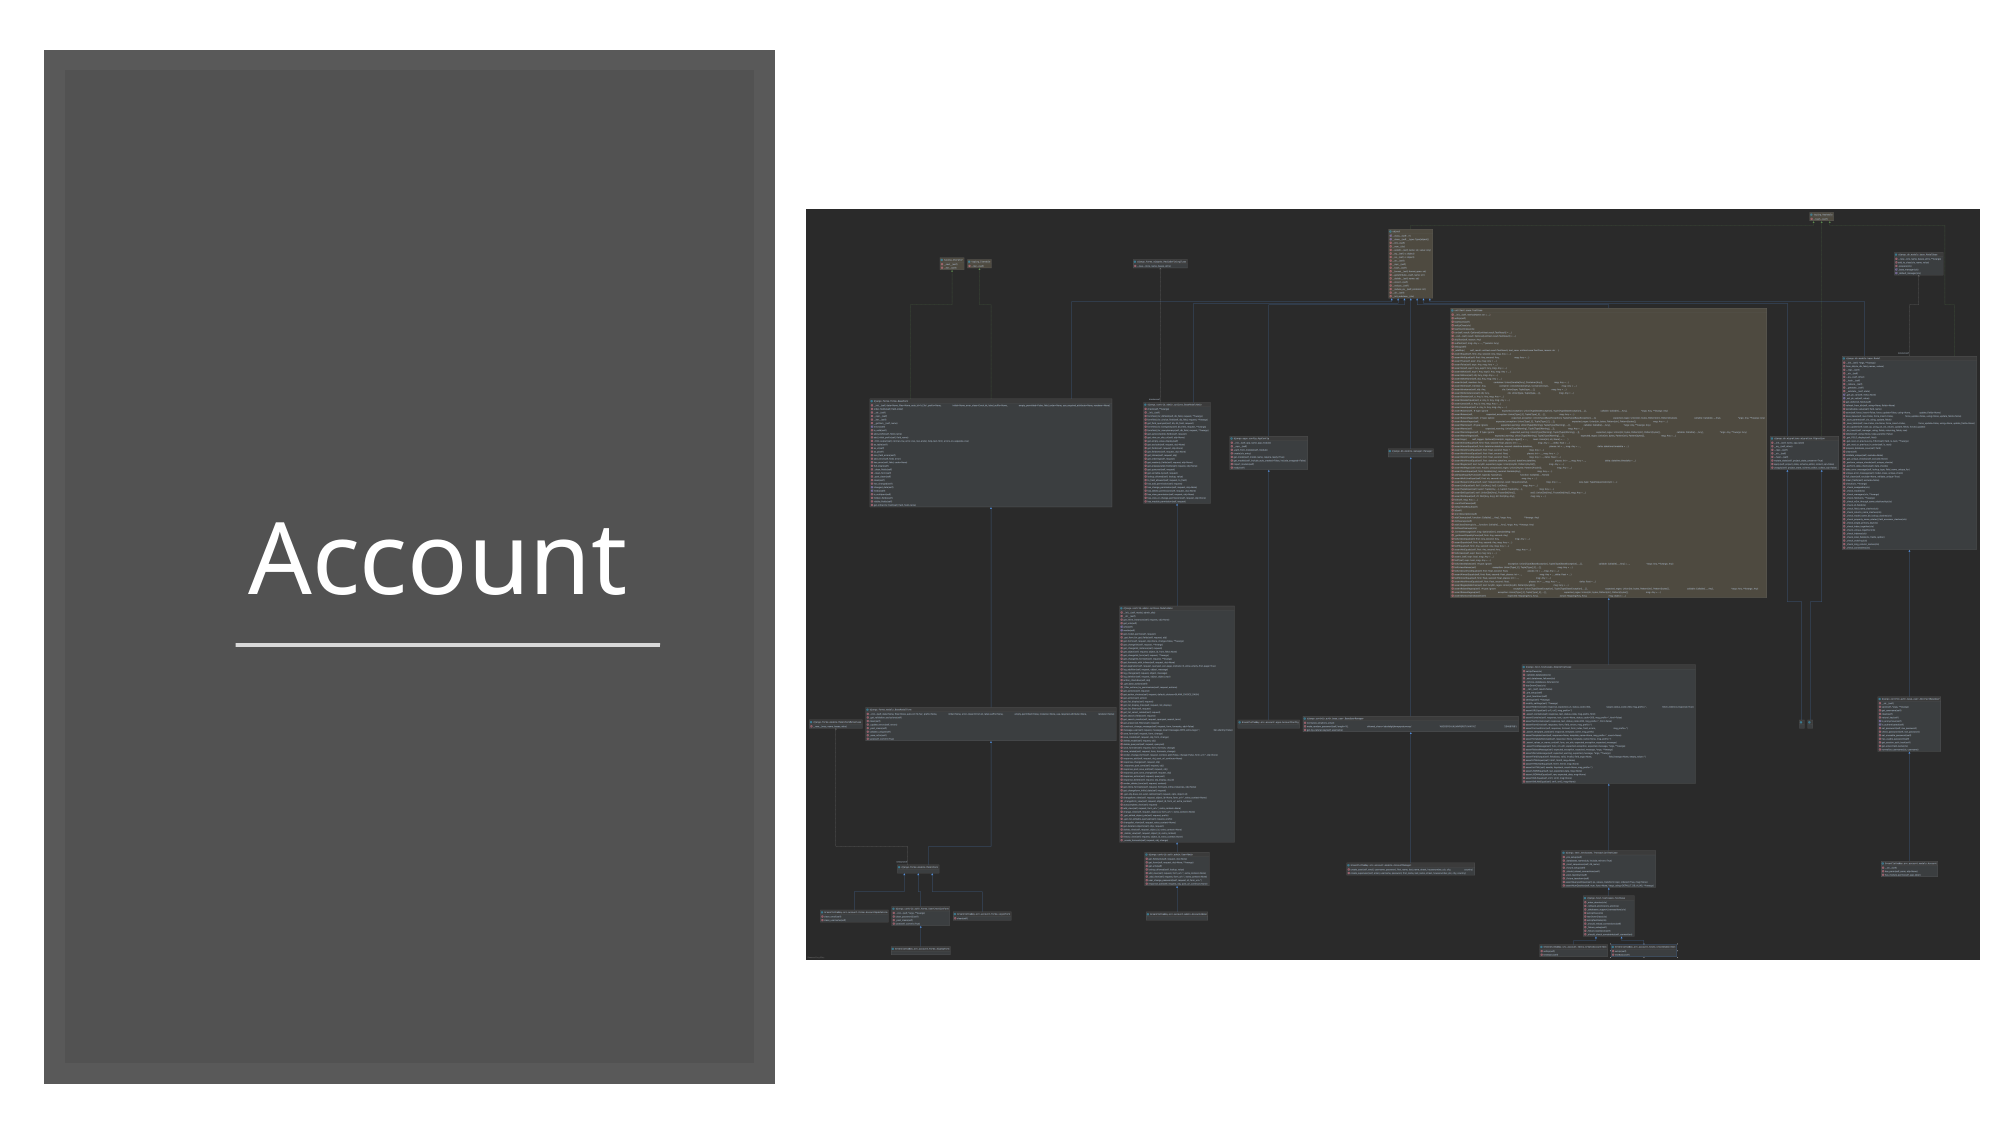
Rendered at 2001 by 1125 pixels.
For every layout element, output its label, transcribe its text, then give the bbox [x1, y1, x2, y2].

picture [806, 209, 1980, 961]
text_box Account [110, 149, 766, 624]
text_box [52, 58, 767, 1075]
